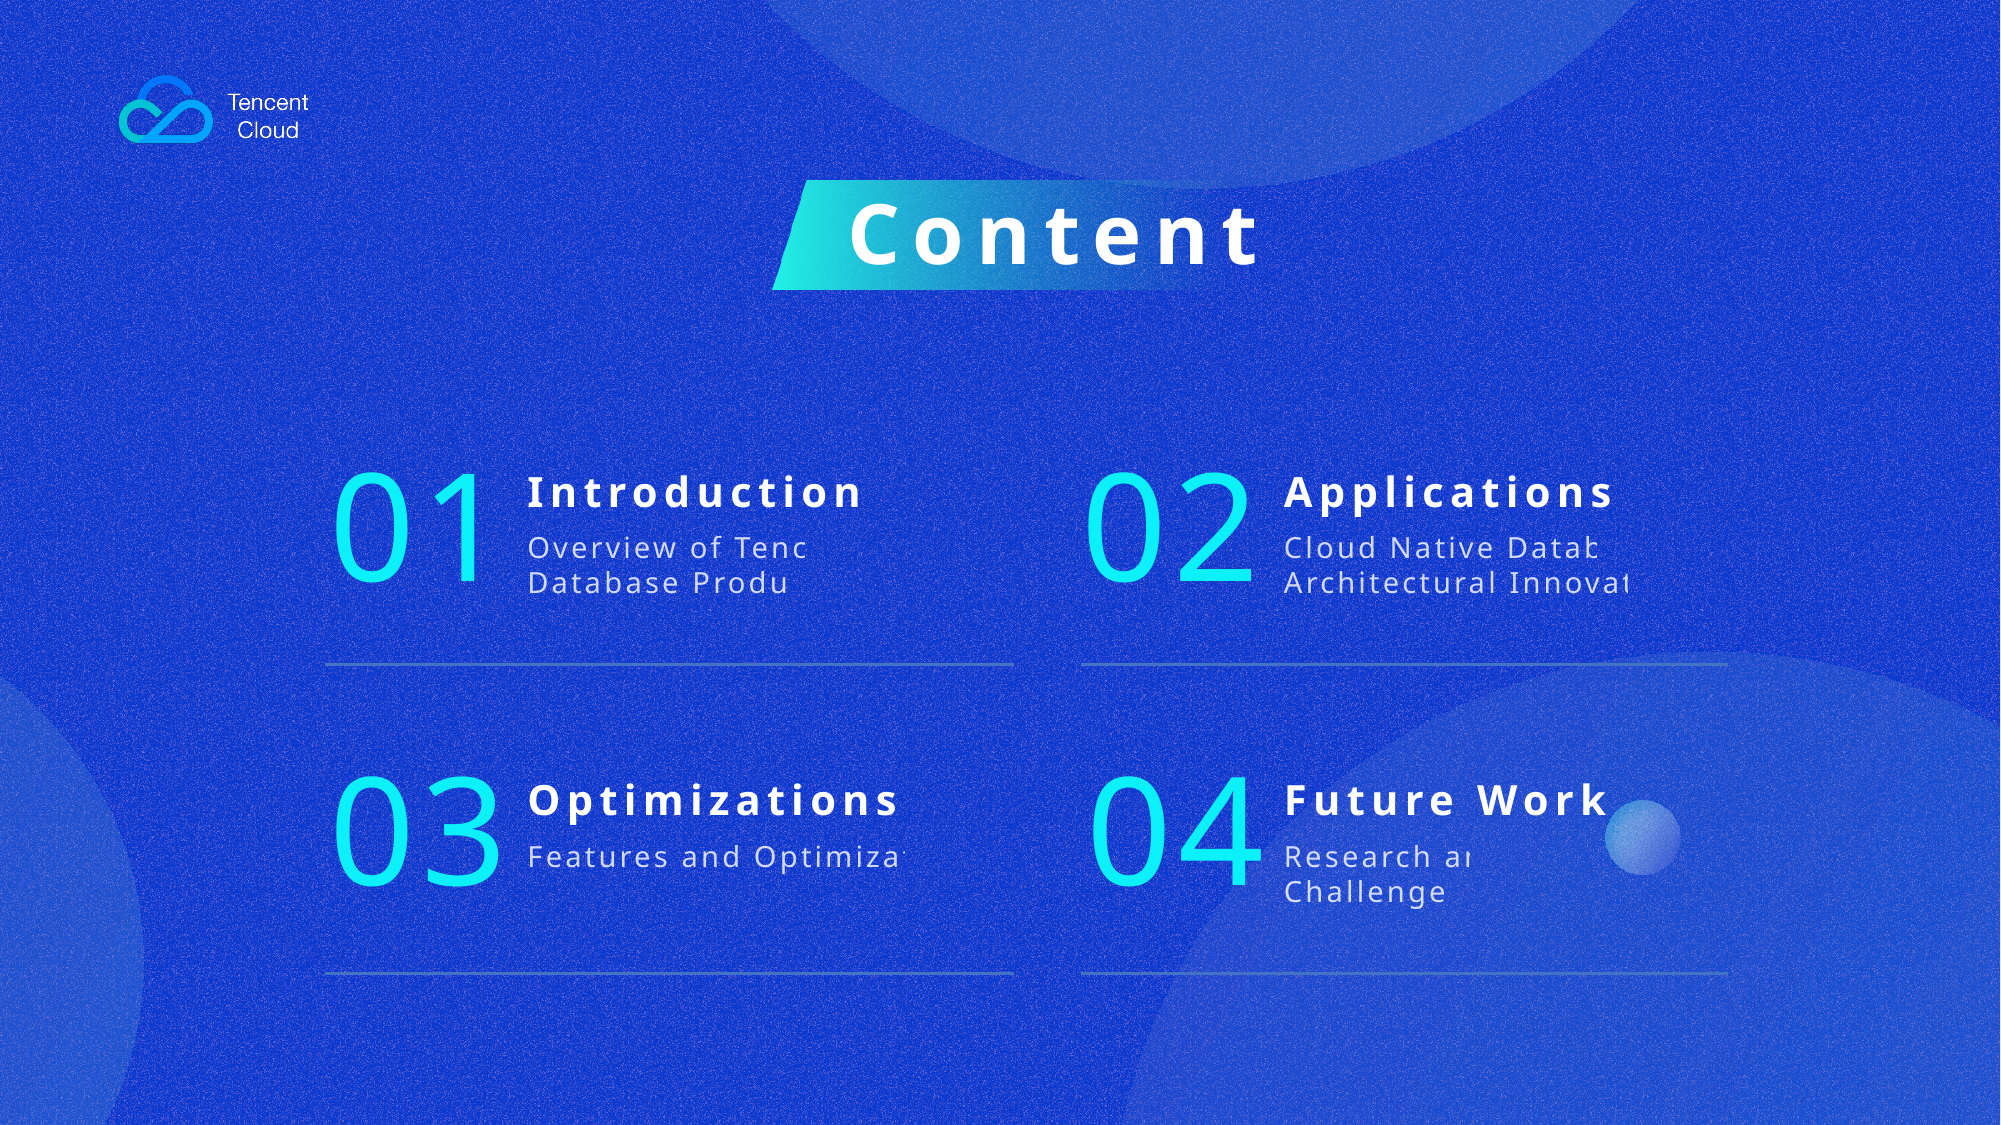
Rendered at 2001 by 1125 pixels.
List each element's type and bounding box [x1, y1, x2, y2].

text_box [354, 975, 742, 1072]
text_box [109, 176, 302, 949]
text_box [302, 173, 1738, 974]
picture [0, 0, 2001, 1125]
text_box [309, 53, 787, 173]
